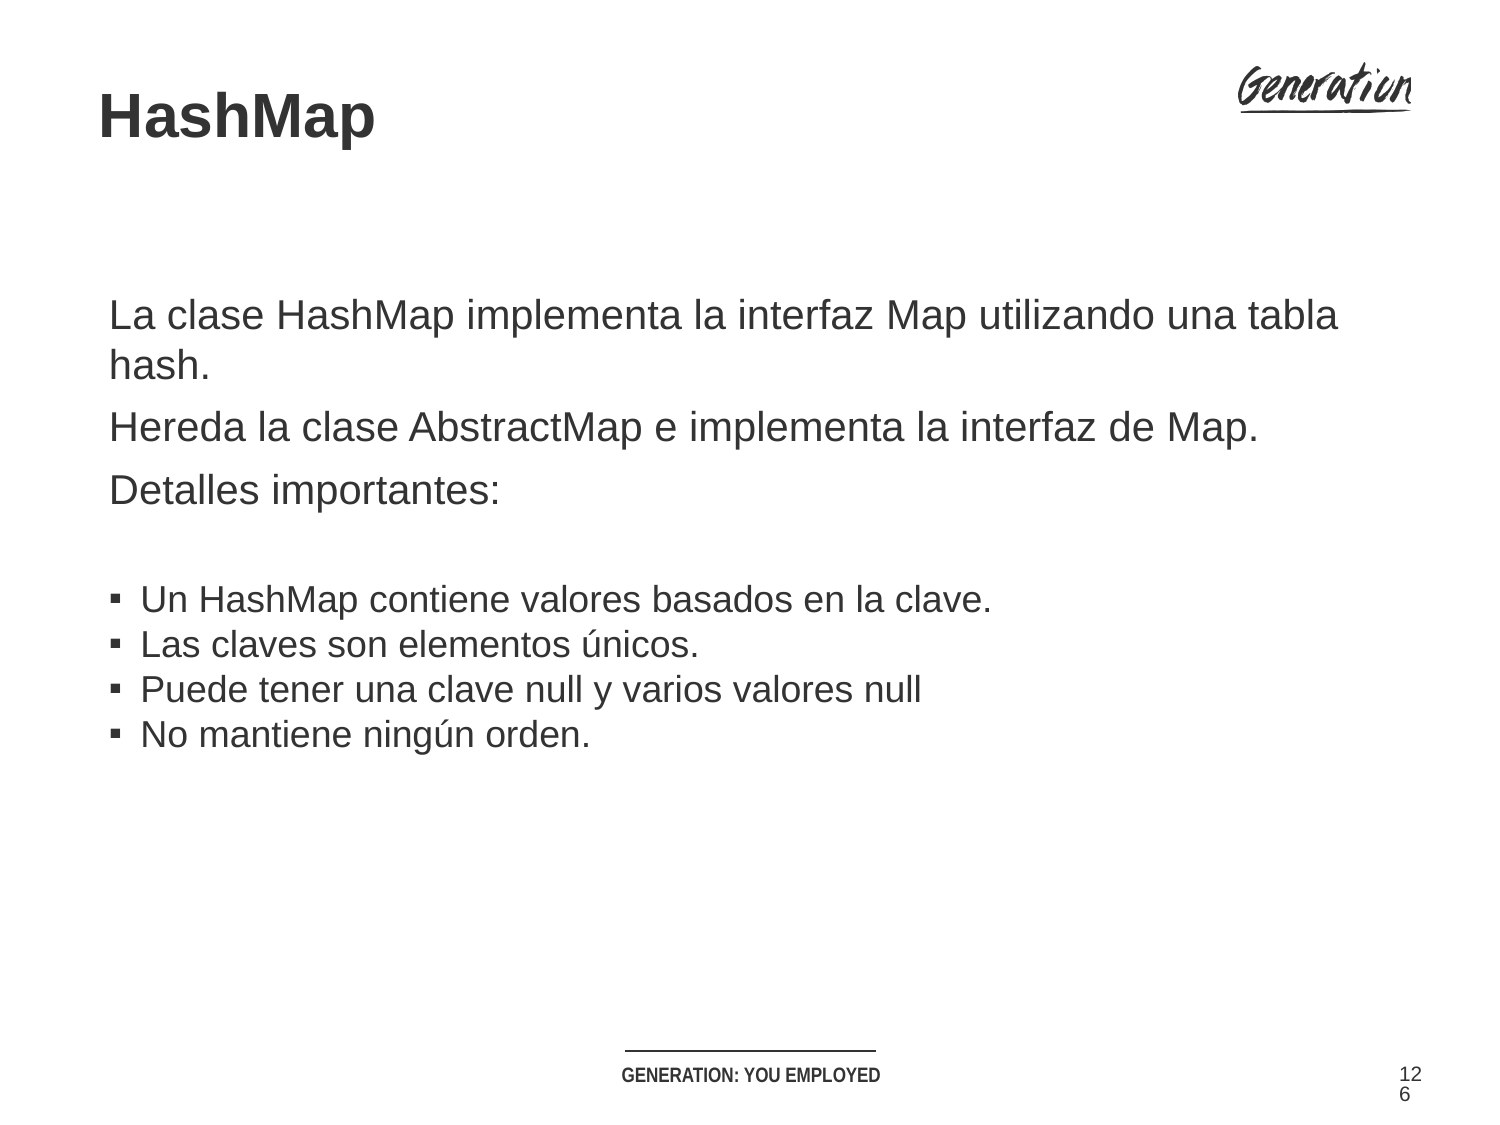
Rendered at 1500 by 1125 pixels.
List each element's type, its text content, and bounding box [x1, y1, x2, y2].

picture [1238, 62, 1411, 67]
list La clase HashMap implementa la interfaz Map utilizando una tabla hash. Hereda la clase AbstractMap e implementa la interfaz de Map. Detalles importantes: Un HashMap contiene valores basados en la clave. Las claves son elementos únicos. Puede tener una clave null y varios valores null No mantiene ningún orden. [108, 287, 1412, 1086]
title HashMap [98, 67, 1412, 159]
